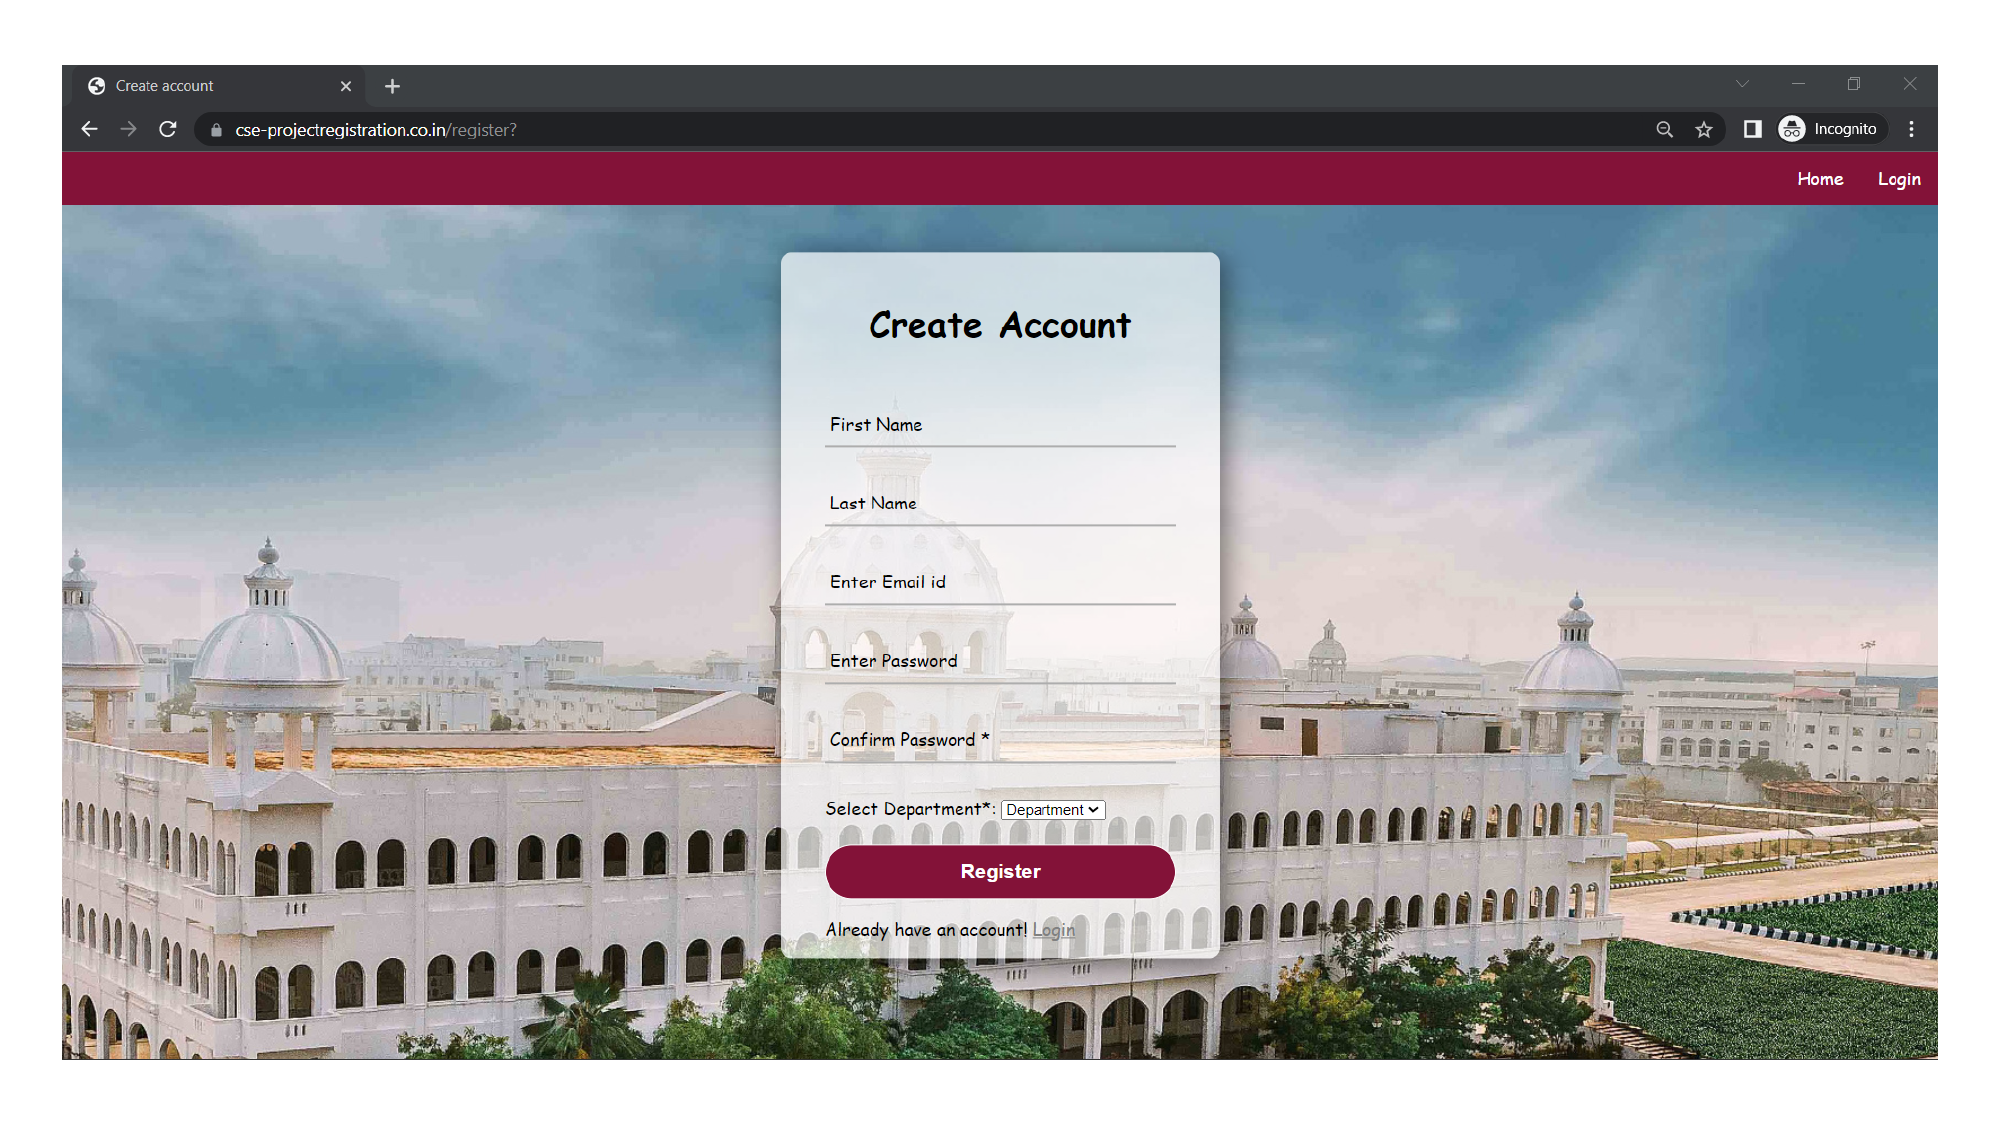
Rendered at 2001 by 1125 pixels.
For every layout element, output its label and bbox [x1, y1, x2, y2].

picture [61, 65, 1938, 1060]
